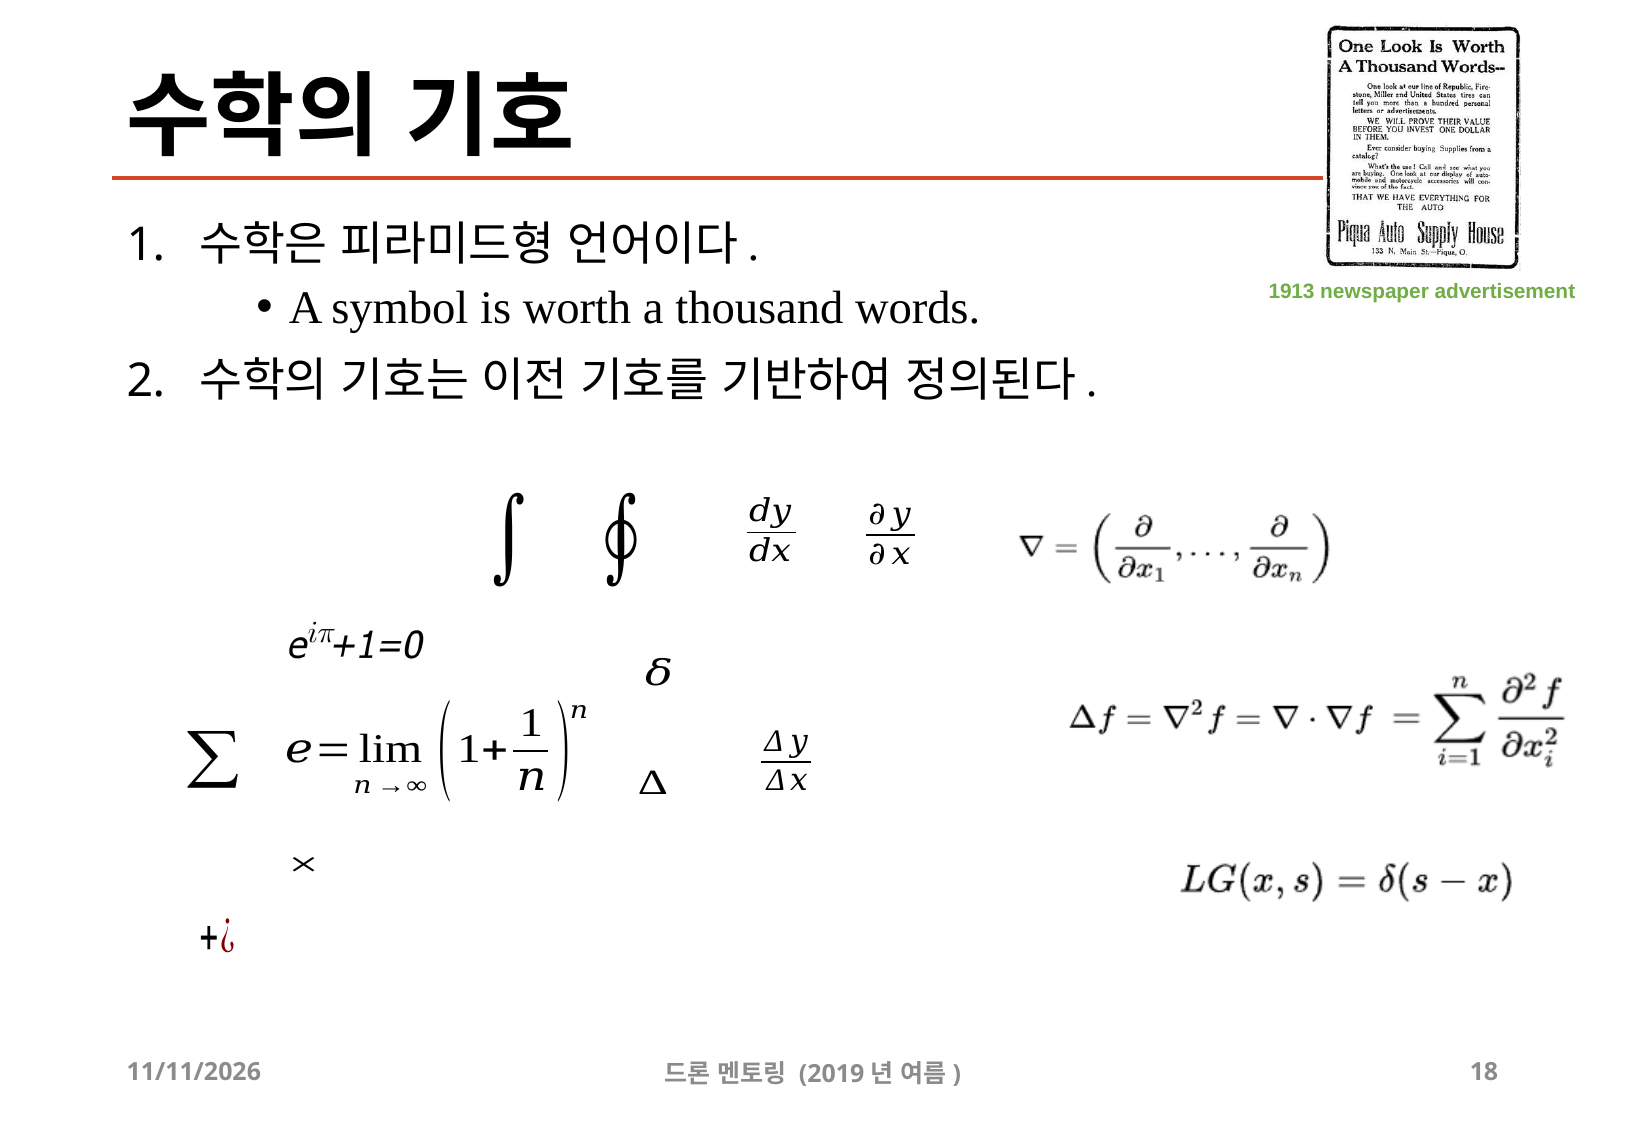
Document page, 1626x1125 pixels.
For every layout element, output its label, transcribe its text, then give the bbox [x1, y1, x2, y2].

footer 드론 멘토링 (2019년 여름) [538, 1042, 1087, 1103]
slide_number 18 [1433, 1042, 1514, 1103]
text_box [1053, 667, 1571, 783]
title 수학의 기호 [111, 59, 1252, 179]
picture [284, 616, 427, 669]
picture [1172, 845, 1515, 916]
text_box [1252, 22, 1592, 313]
list 수학은 피라미드형 언어이다. A symbol is worth a thousand words. 수학의 기호는 이전 기호를 기반하여 정의된다. [111, 205, 1514, 416]
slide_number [111, 1042, 303, 1103]
picture [1009, 497, 1336, 593]
